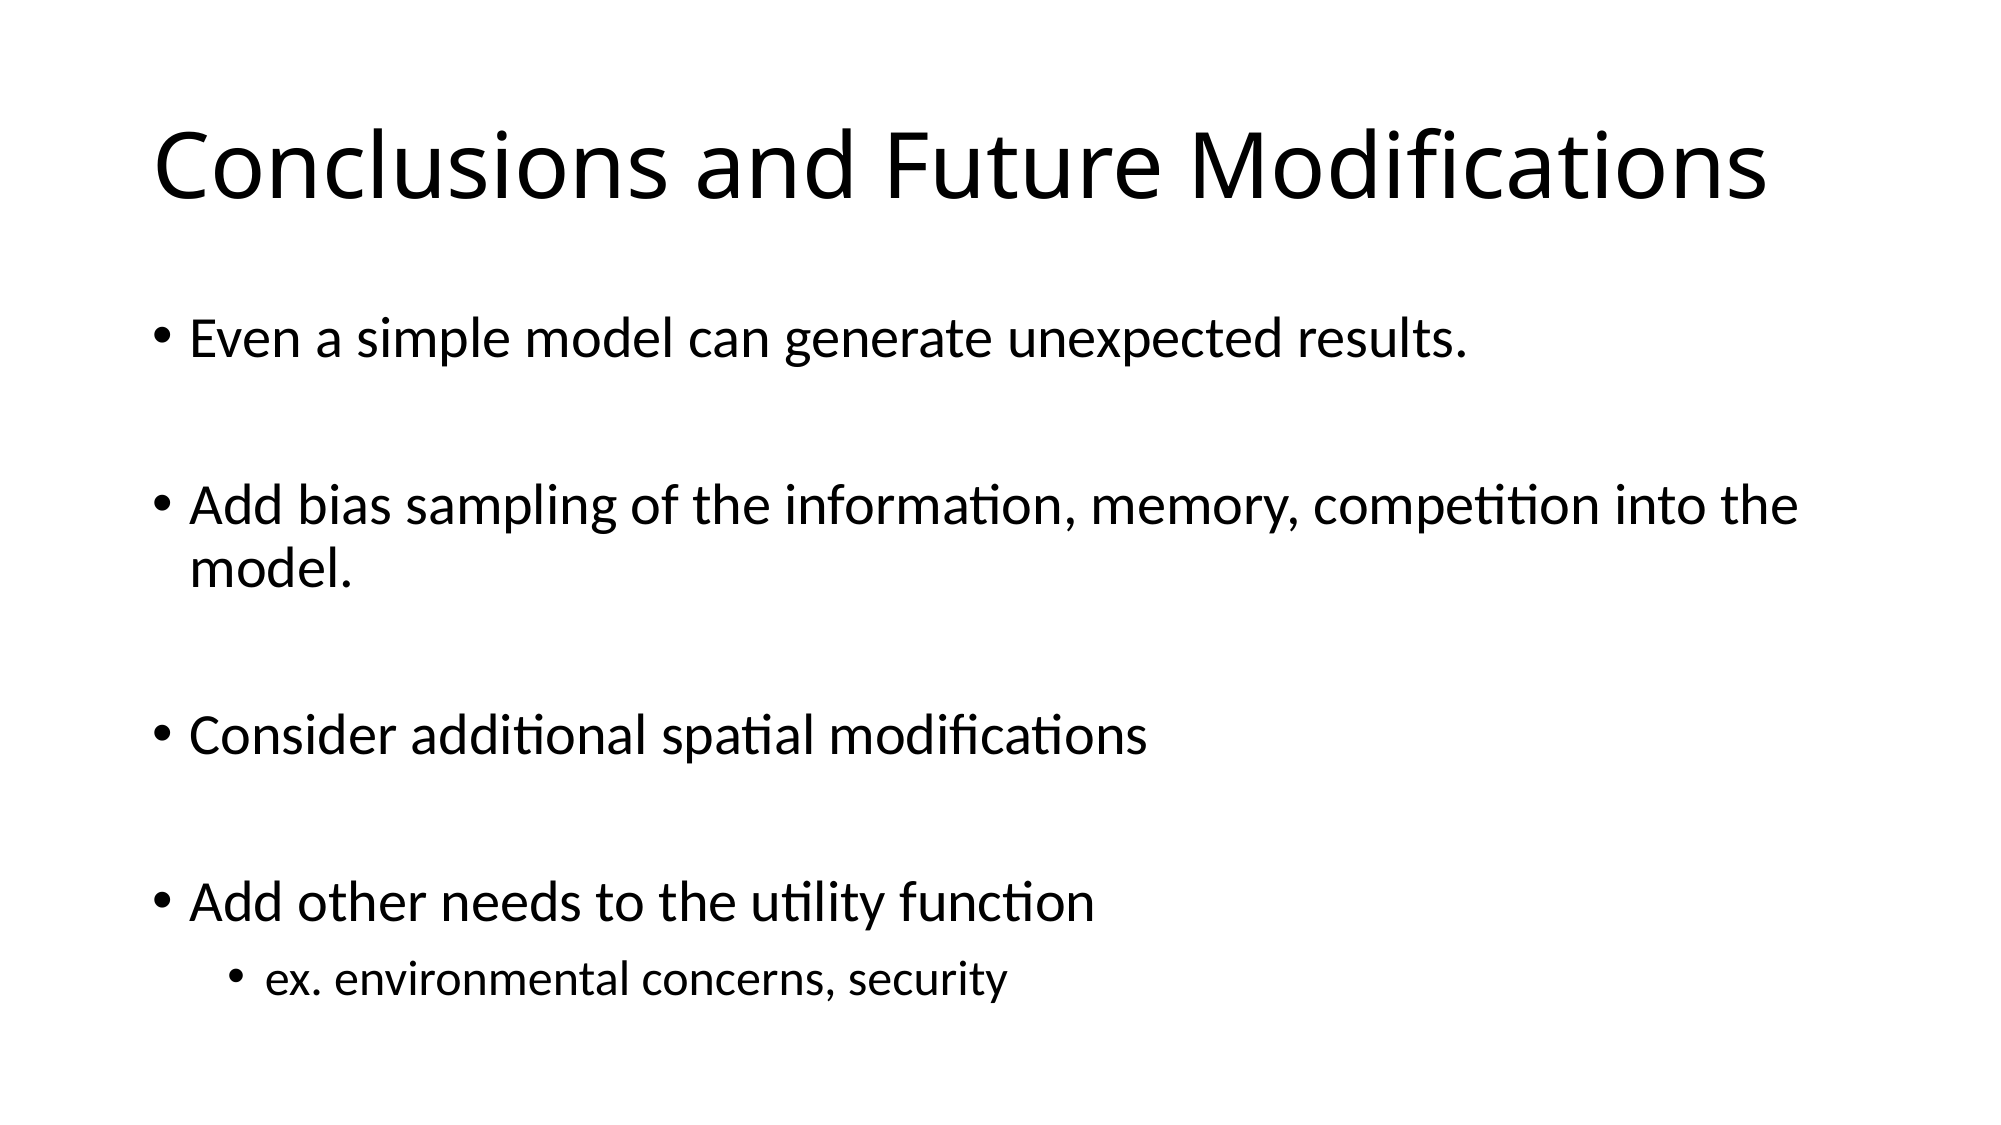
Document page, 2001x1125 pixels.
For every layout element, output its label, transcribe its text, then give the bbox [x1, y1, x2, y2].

text_box Even a simple model can generate unexpected results. Add bias sampling of the information, memory, competition into the model. Consider additional spatial modifications Add other needs to the utility function ex. environmental concerns, security [137, 299, 1863, 1014]
text_box Conclusions and Future Modifications [137, 59, 1863, 278]
